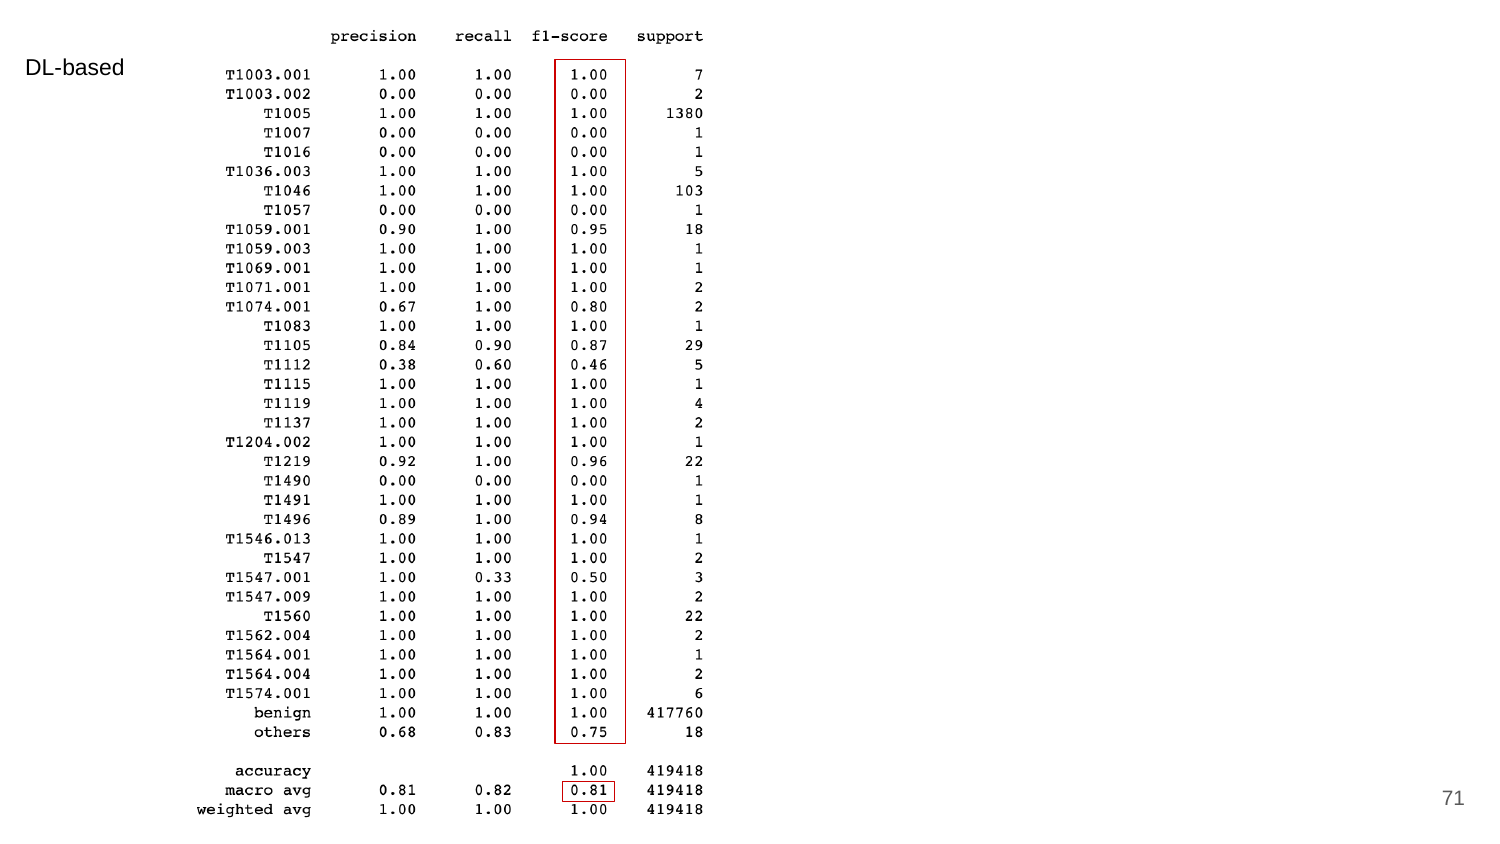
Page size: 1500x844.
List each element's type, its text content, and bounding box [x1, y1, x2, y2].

picture [188, 24, 714, 819]
slide_number ‹#› [1389, 764, 1480, 830]
text_box DL-based [10, 38, 164, 94]
